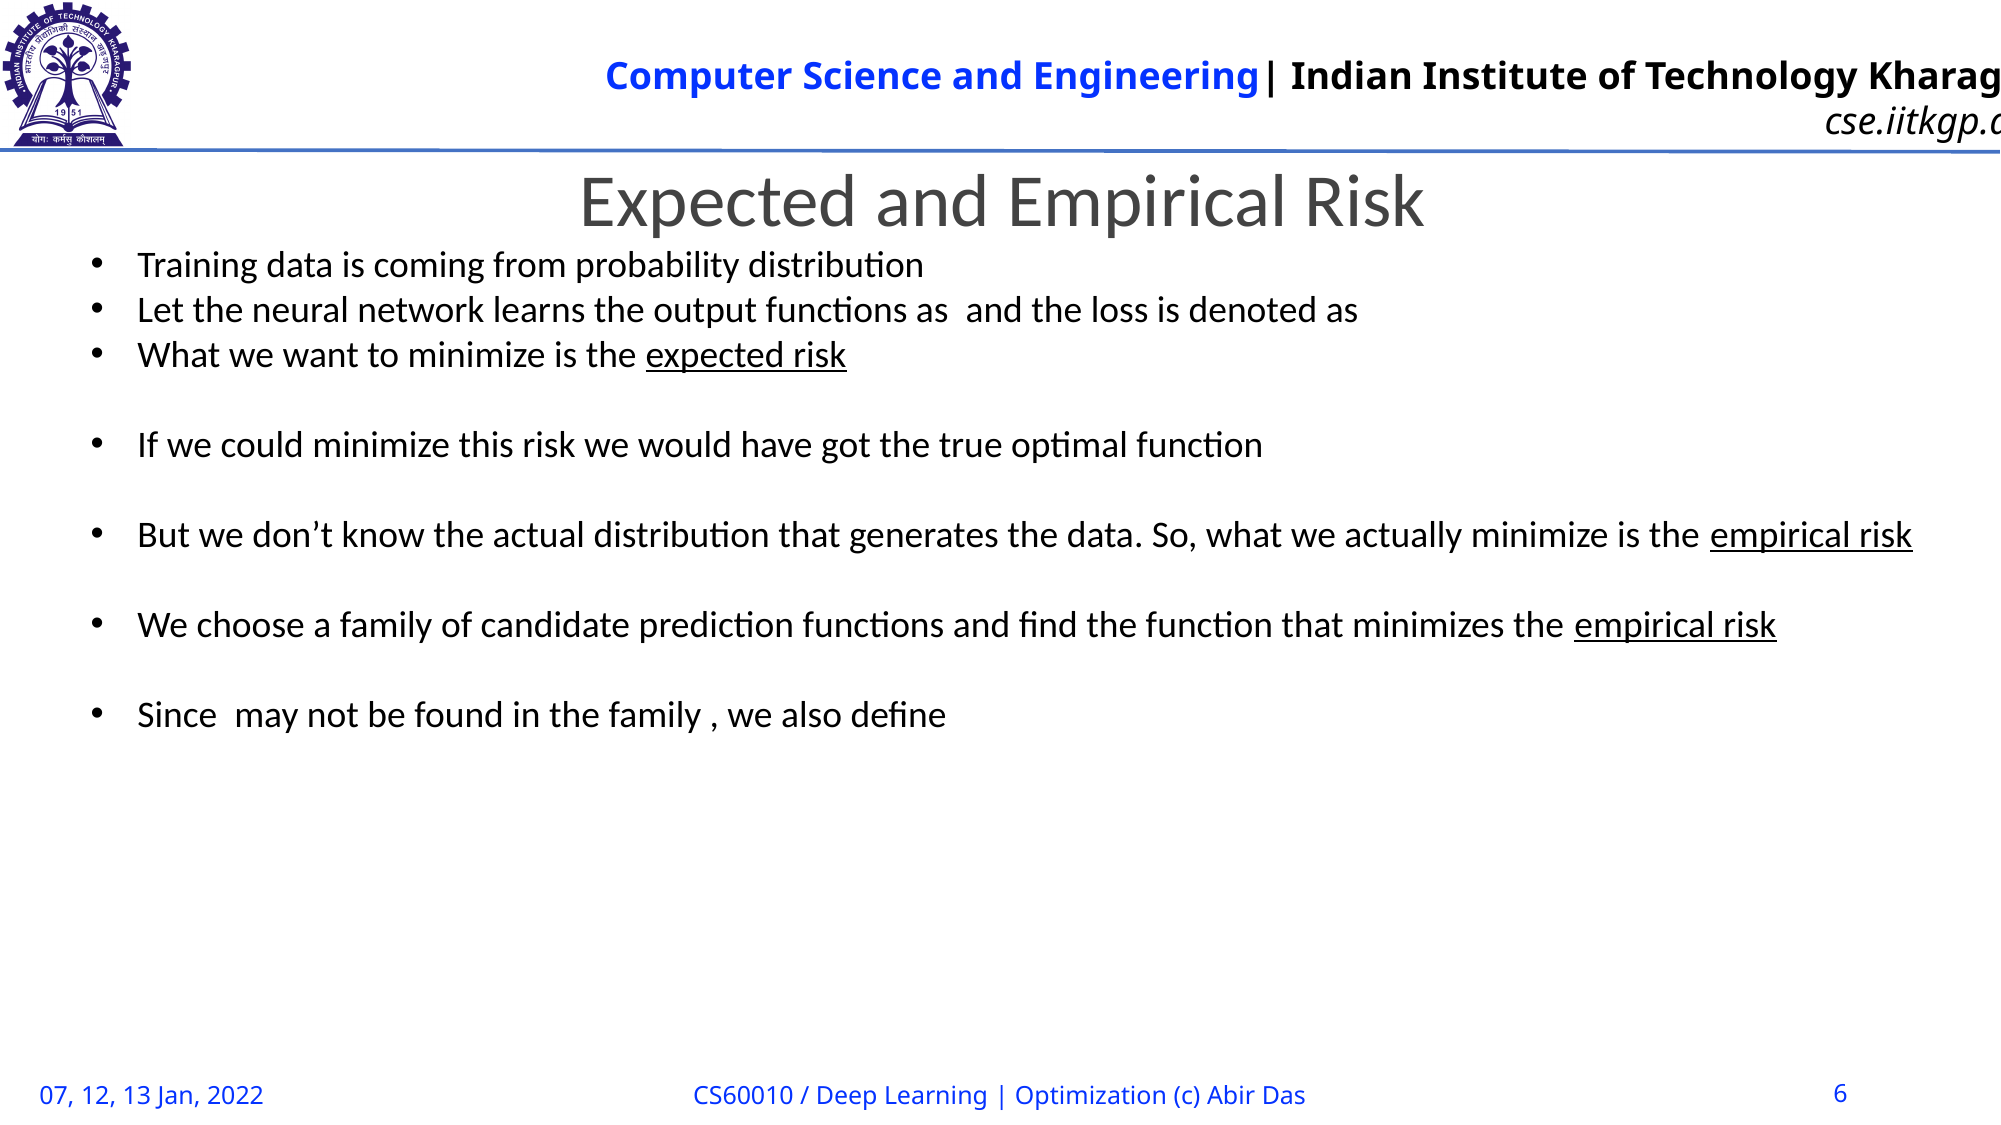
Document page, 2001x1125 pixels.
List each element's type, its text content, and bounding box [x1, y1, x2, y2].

slide_number 6 [1733, 1065, 1863, 1125]
text_box Expected and Empirical Risk [305, 136, 1702, 232]
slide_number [24, 1065, 330, 1125]
picture [2, 2, 131, 147]
footer CS60010 / Deep Learning | Optimization (c) Abir Das [330, 1065, 1670, 1125]
